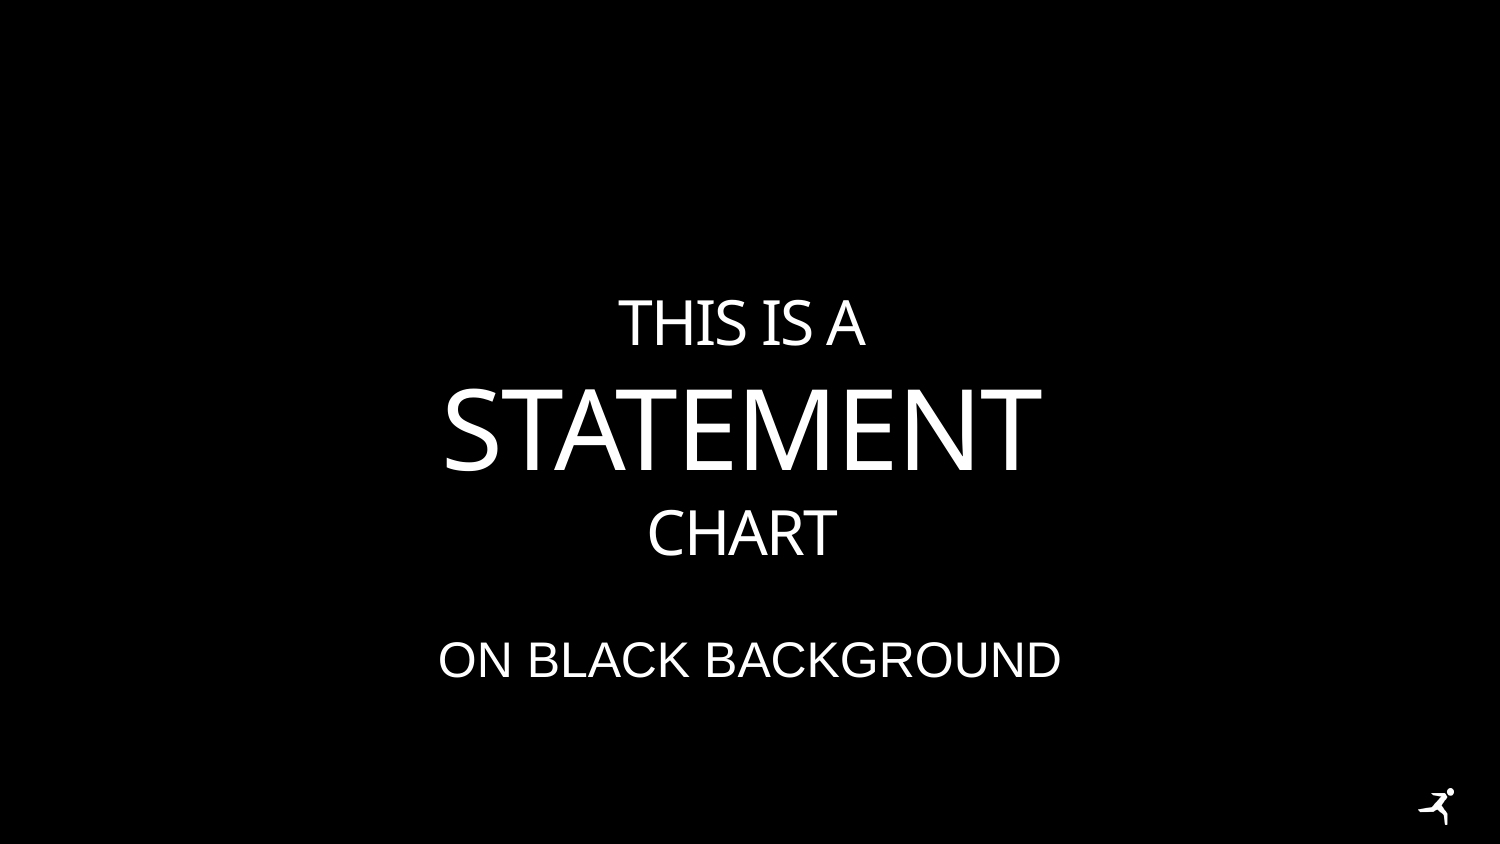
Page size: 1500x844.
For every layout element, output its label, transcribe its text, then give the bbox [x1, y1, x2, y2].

title This is a statement CHART [128, 317, 1372, 526]
picture [1418, 788, 1454, 825]
subtitle ON BLACK BACKGROUND [128, 627, 1372, 682]
